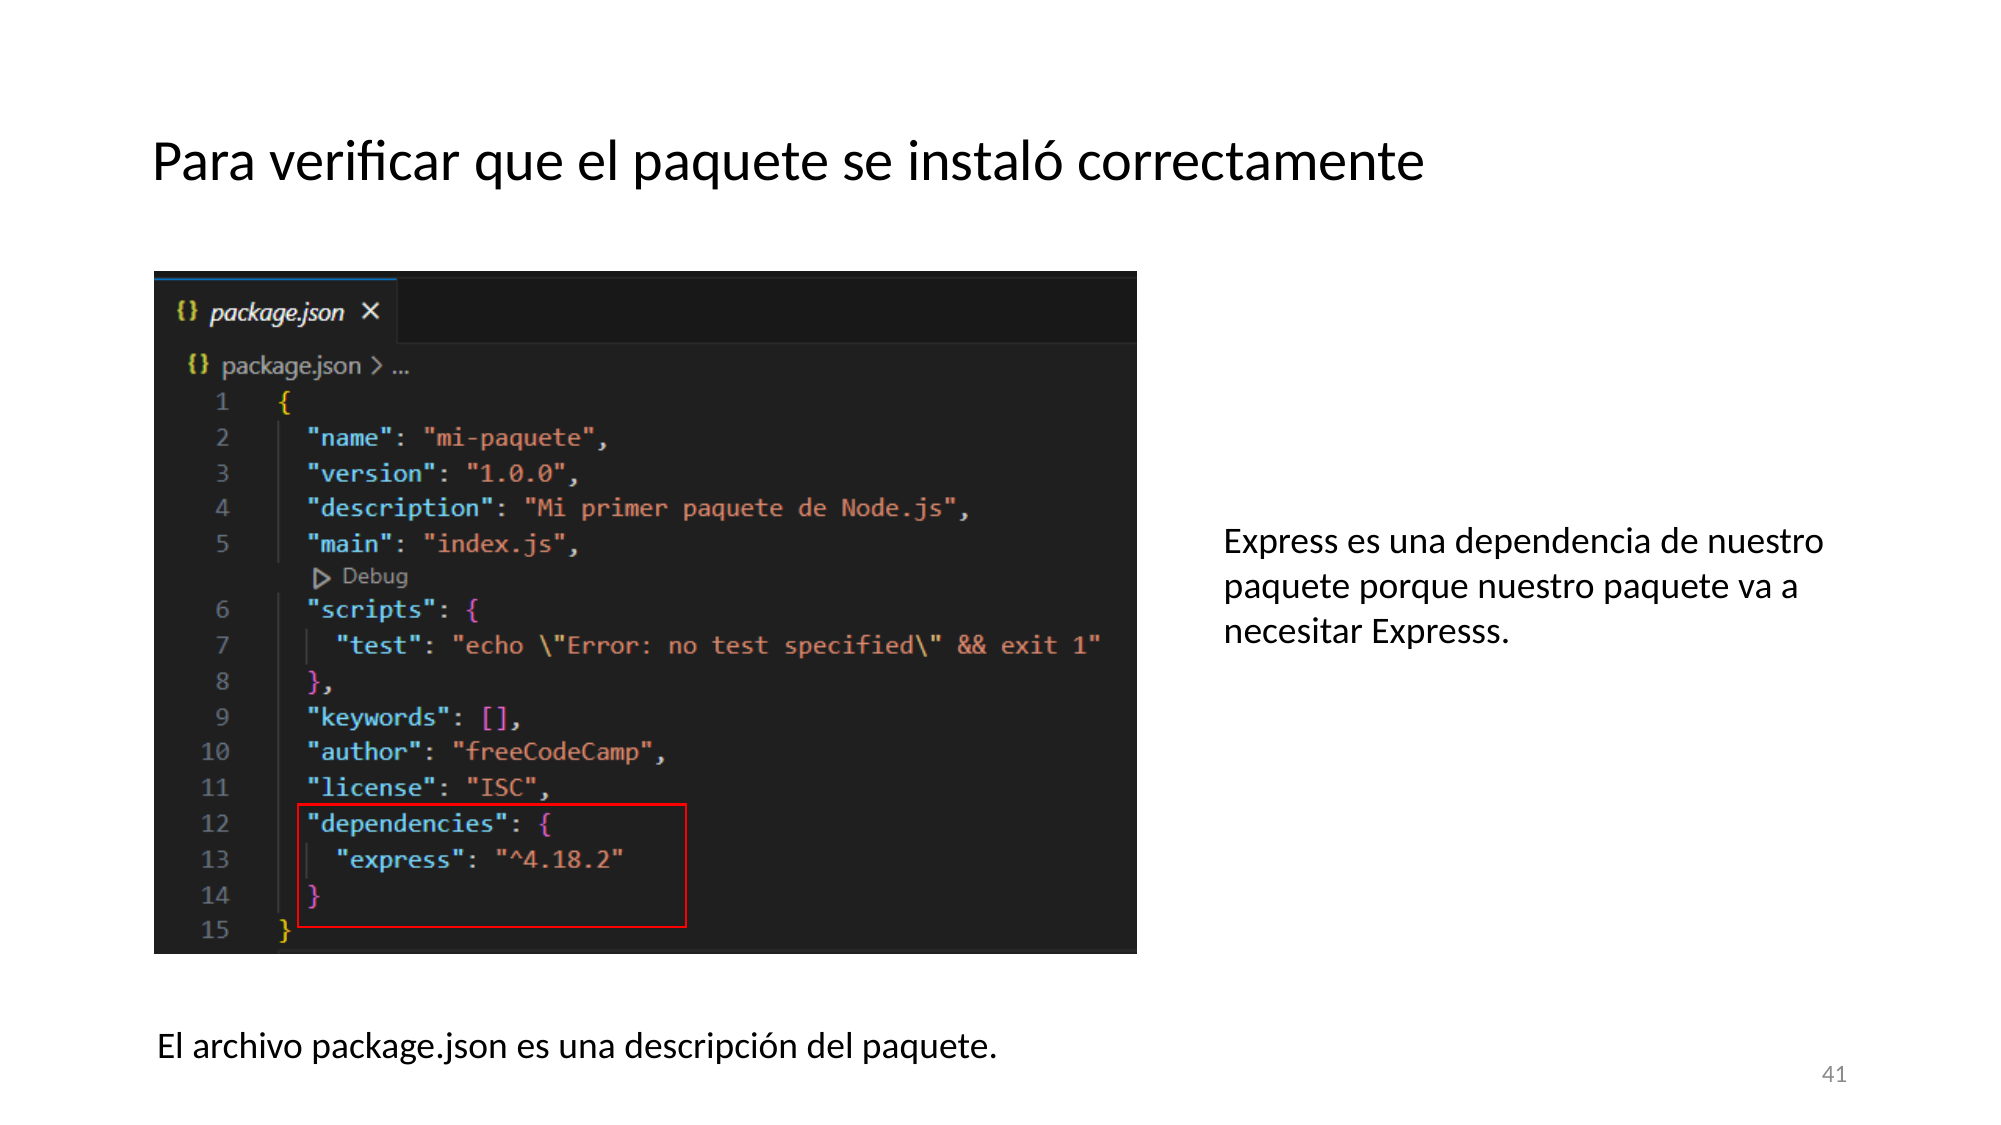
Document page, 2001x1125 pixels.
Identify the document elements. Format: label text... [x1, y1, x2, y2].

slide_number 41 [1412, 1042, 1863, 1103]
text_box Express es una dependencia de nuestro paquete porque nuestro paquete va a necesitar Expresss. [1209, 509, 1905, 704]
text_box El archivo package.json es una descripción del paquete. [142, 1013, 1015, 1073]
list Para verificar que el paquete se instaló correctamente [137, 122, 1863, 1014]
picture [154, 271, 1137, 954]
